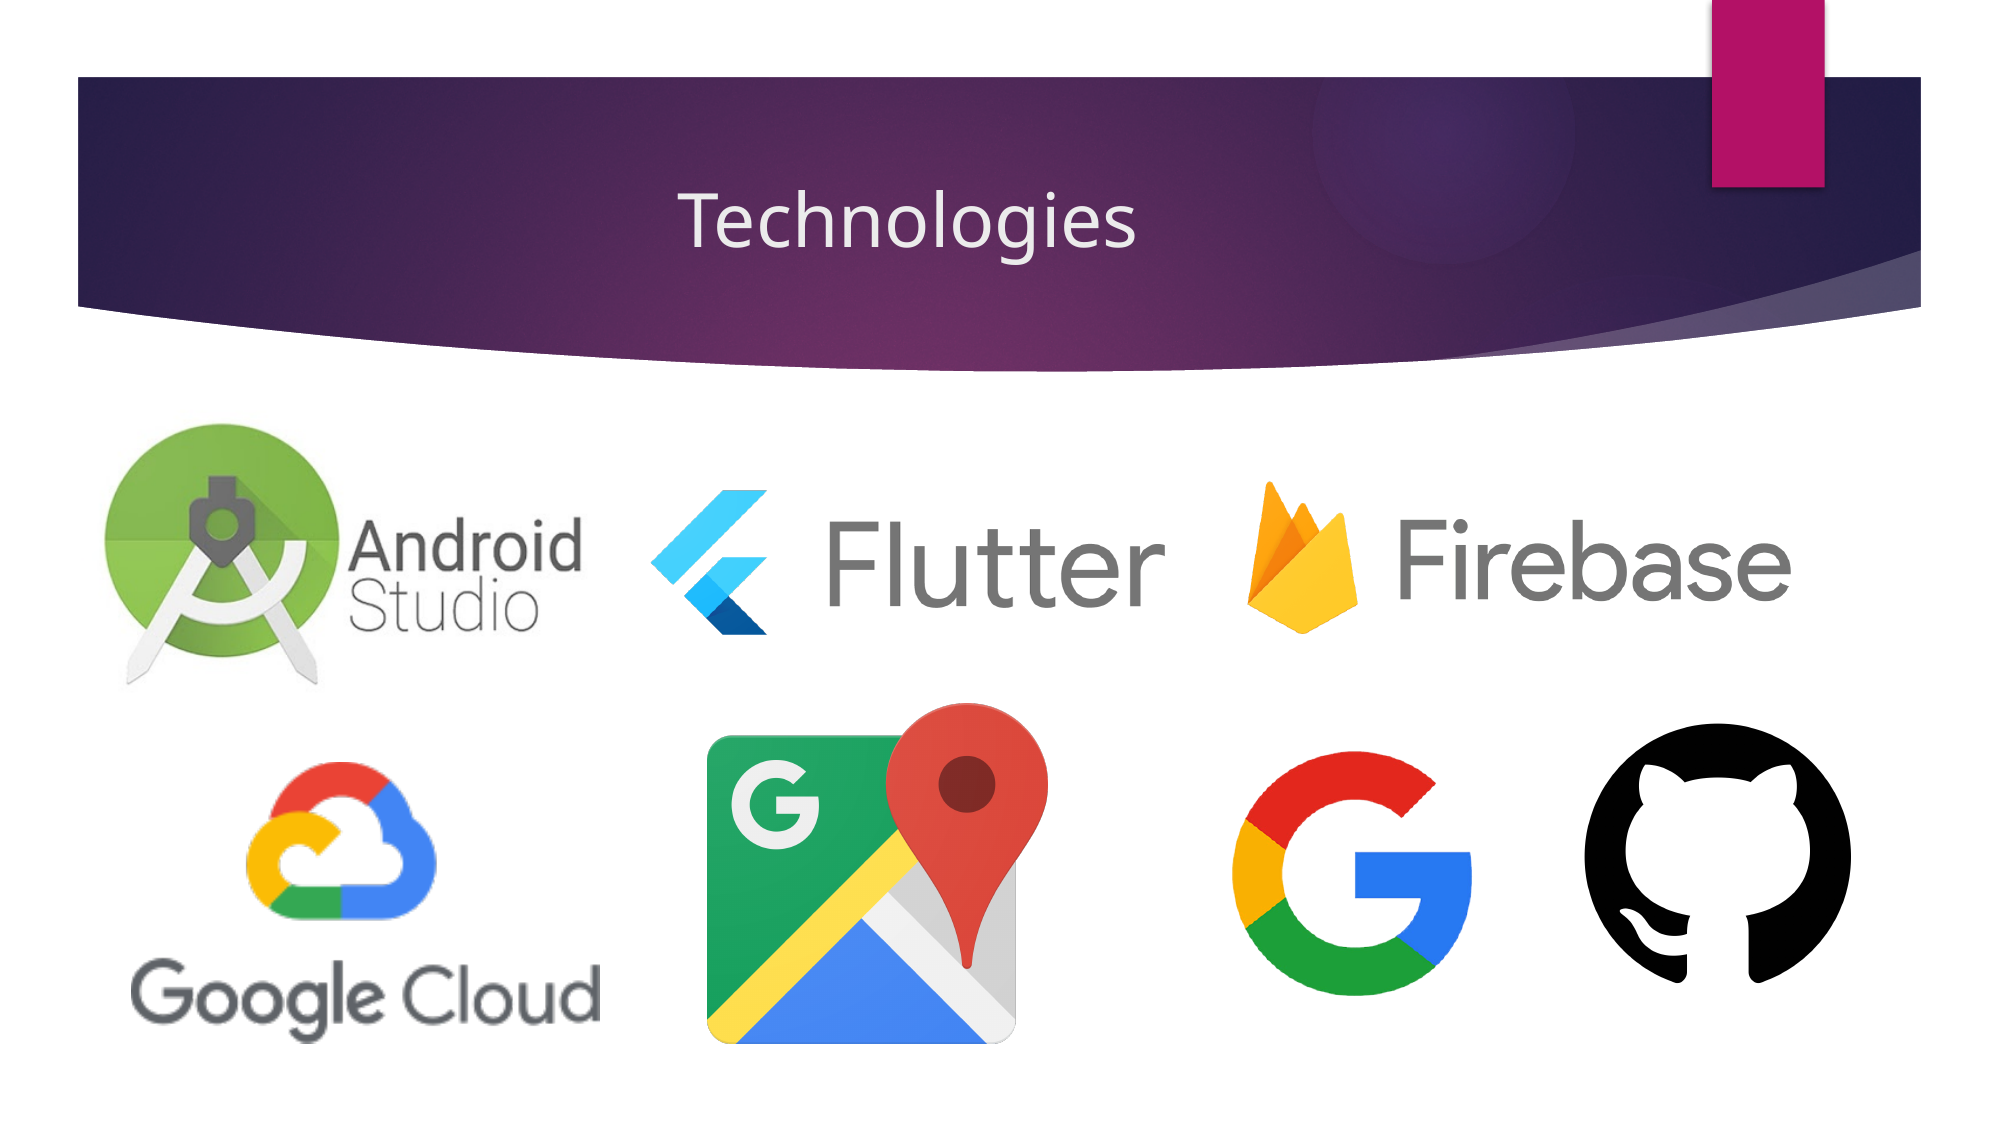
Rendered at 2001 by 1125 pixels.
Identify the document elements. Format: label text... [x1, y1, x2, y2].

picture [80, 373, 601, 1045]
picture [1563, 702, 1893, 1032]
picture [648, 436, 1871, 679]
picture [706, 702, 1048, 1044]
title Technologies [189, 159, 1627, 276]
picture [1231, 751, 1476, 996]
